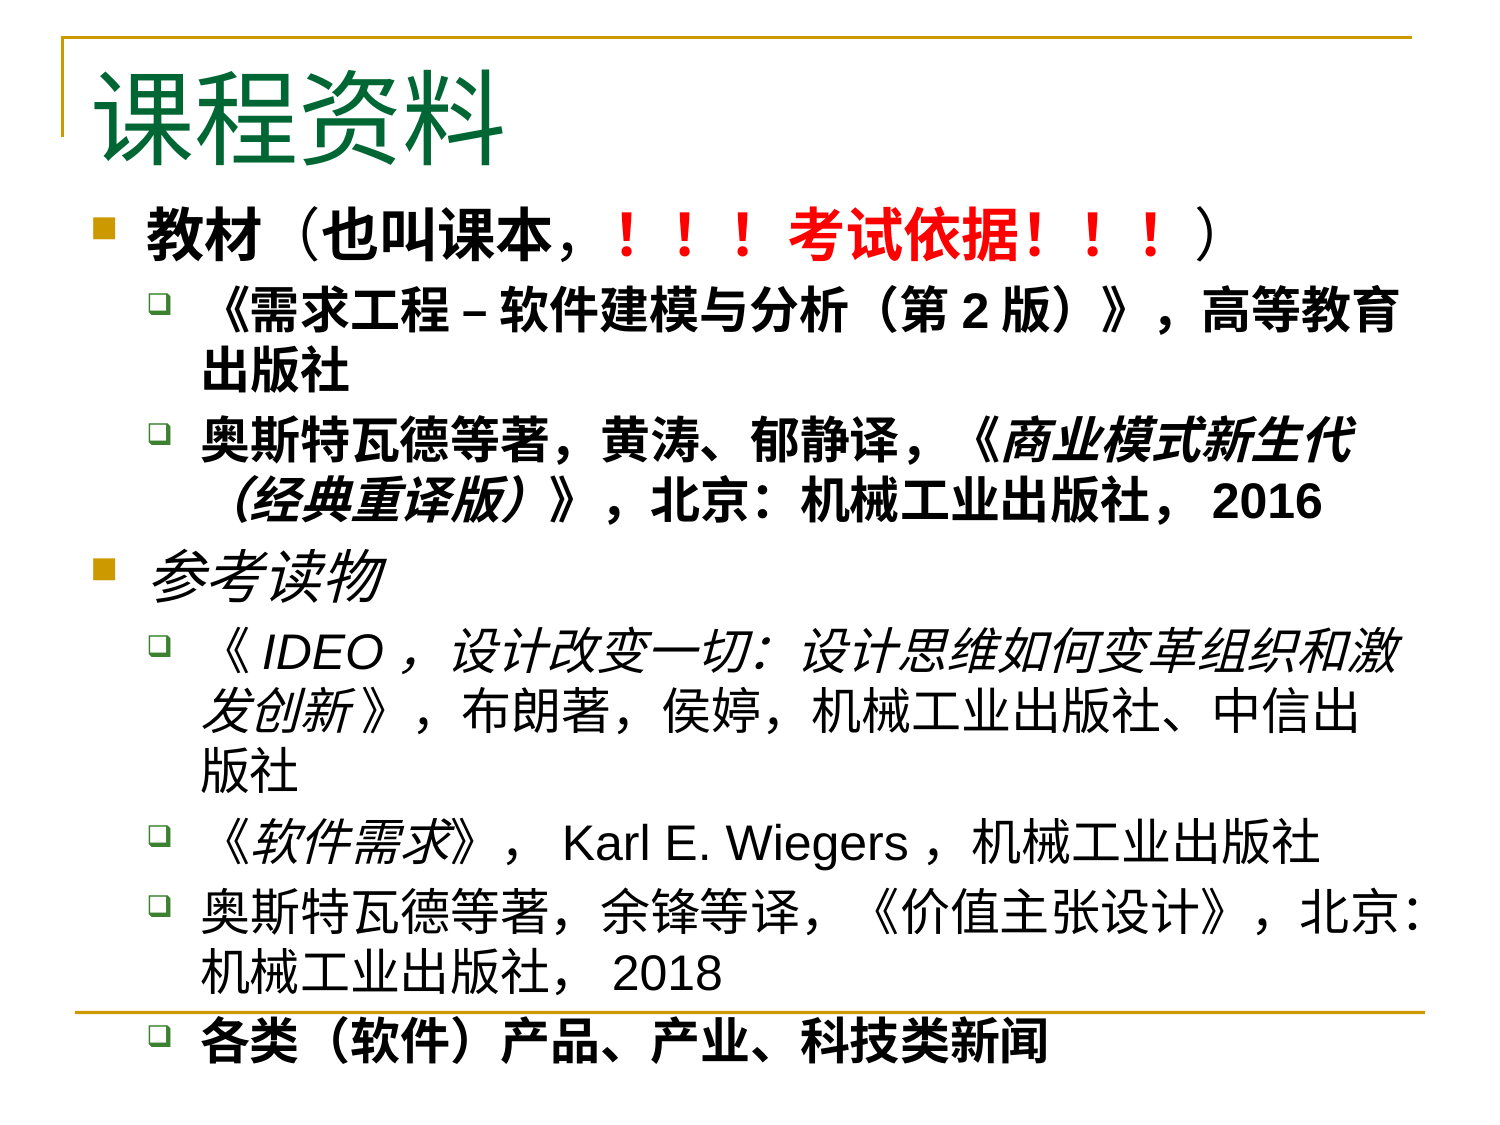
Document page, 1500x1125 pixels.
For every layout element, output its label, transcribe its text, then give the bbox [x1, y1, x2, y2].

title 课程资料 [75, 45, 1425, 190]
list 教材（也叫课本，！！！考试依据！！！） 《需求工程 – 软件建模与分析（第2版）》，高等教育出版社 奥斯特瓦德等著，黄涛、郁静译，《商业模式新生代（经典重译版）》，北京：机械工业出版社，2016 参考读物 《IDEO，设计改变一切：设计思维如何变革组织和激发创新 》，布朗著，侯婷，机械工业出版社、中信出版社 《软件需求》，Karl E. Wiegers，机械工业出版社 奥斯特瓦德等著，余锋等译，《价值主张设计》，北京：机械工业出版社，2018 各类（软件）产品、产业、科技类新闻 [75, 190, 1425, 935]
